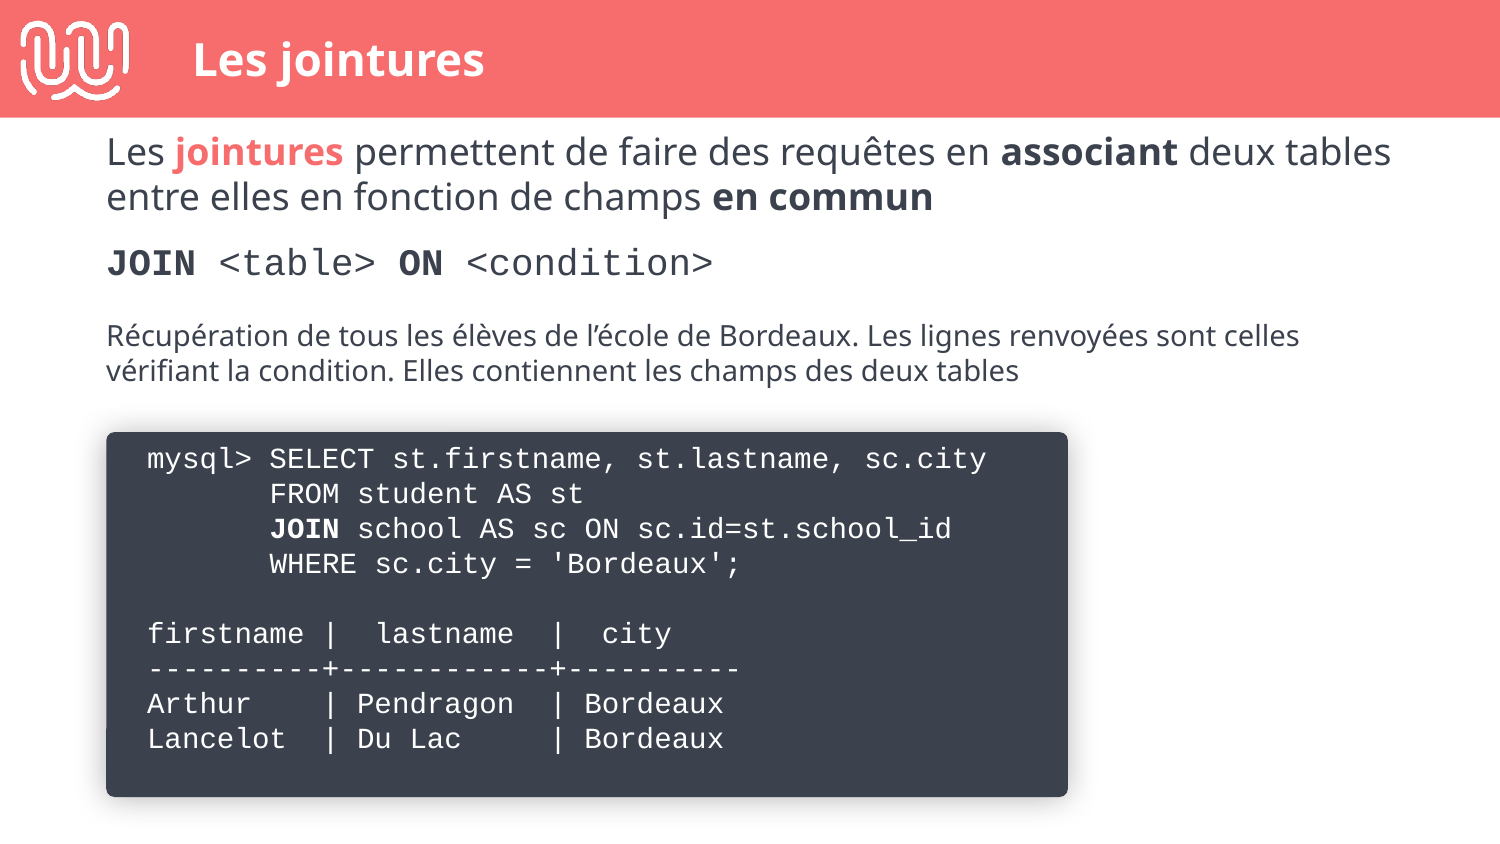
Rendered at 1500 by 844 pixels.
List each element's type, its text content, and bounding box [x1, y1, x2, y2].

text_box mysql> SELECT st.firstname, st.lastname, sc.city FROM student AS st JOIN school AS sc ON sc.id=st.school_id WHERE sc.city = 'Bordeaux'; firstname | lastname | city ----------+------------+---------- Arthur | Pendragon | Bordeaux Lancelot | Du Lac | Bordeaux [106, 432, 1068, 798]
picture [20, 20, 134, 101]
title Les jointures [192, 0, 576, 118]
list Les jointures permettent de faire des requêtes en associant deux tables entre elles en fonction de champs en commun JOIN <table> ON <condition> Récupération de tous les élèves de l’école de Bordeaux. Les lignes renvoyées sont celles vérifiant la condition. Elles contiennent les champs des deux tables [106, 127, 1417, 588]
